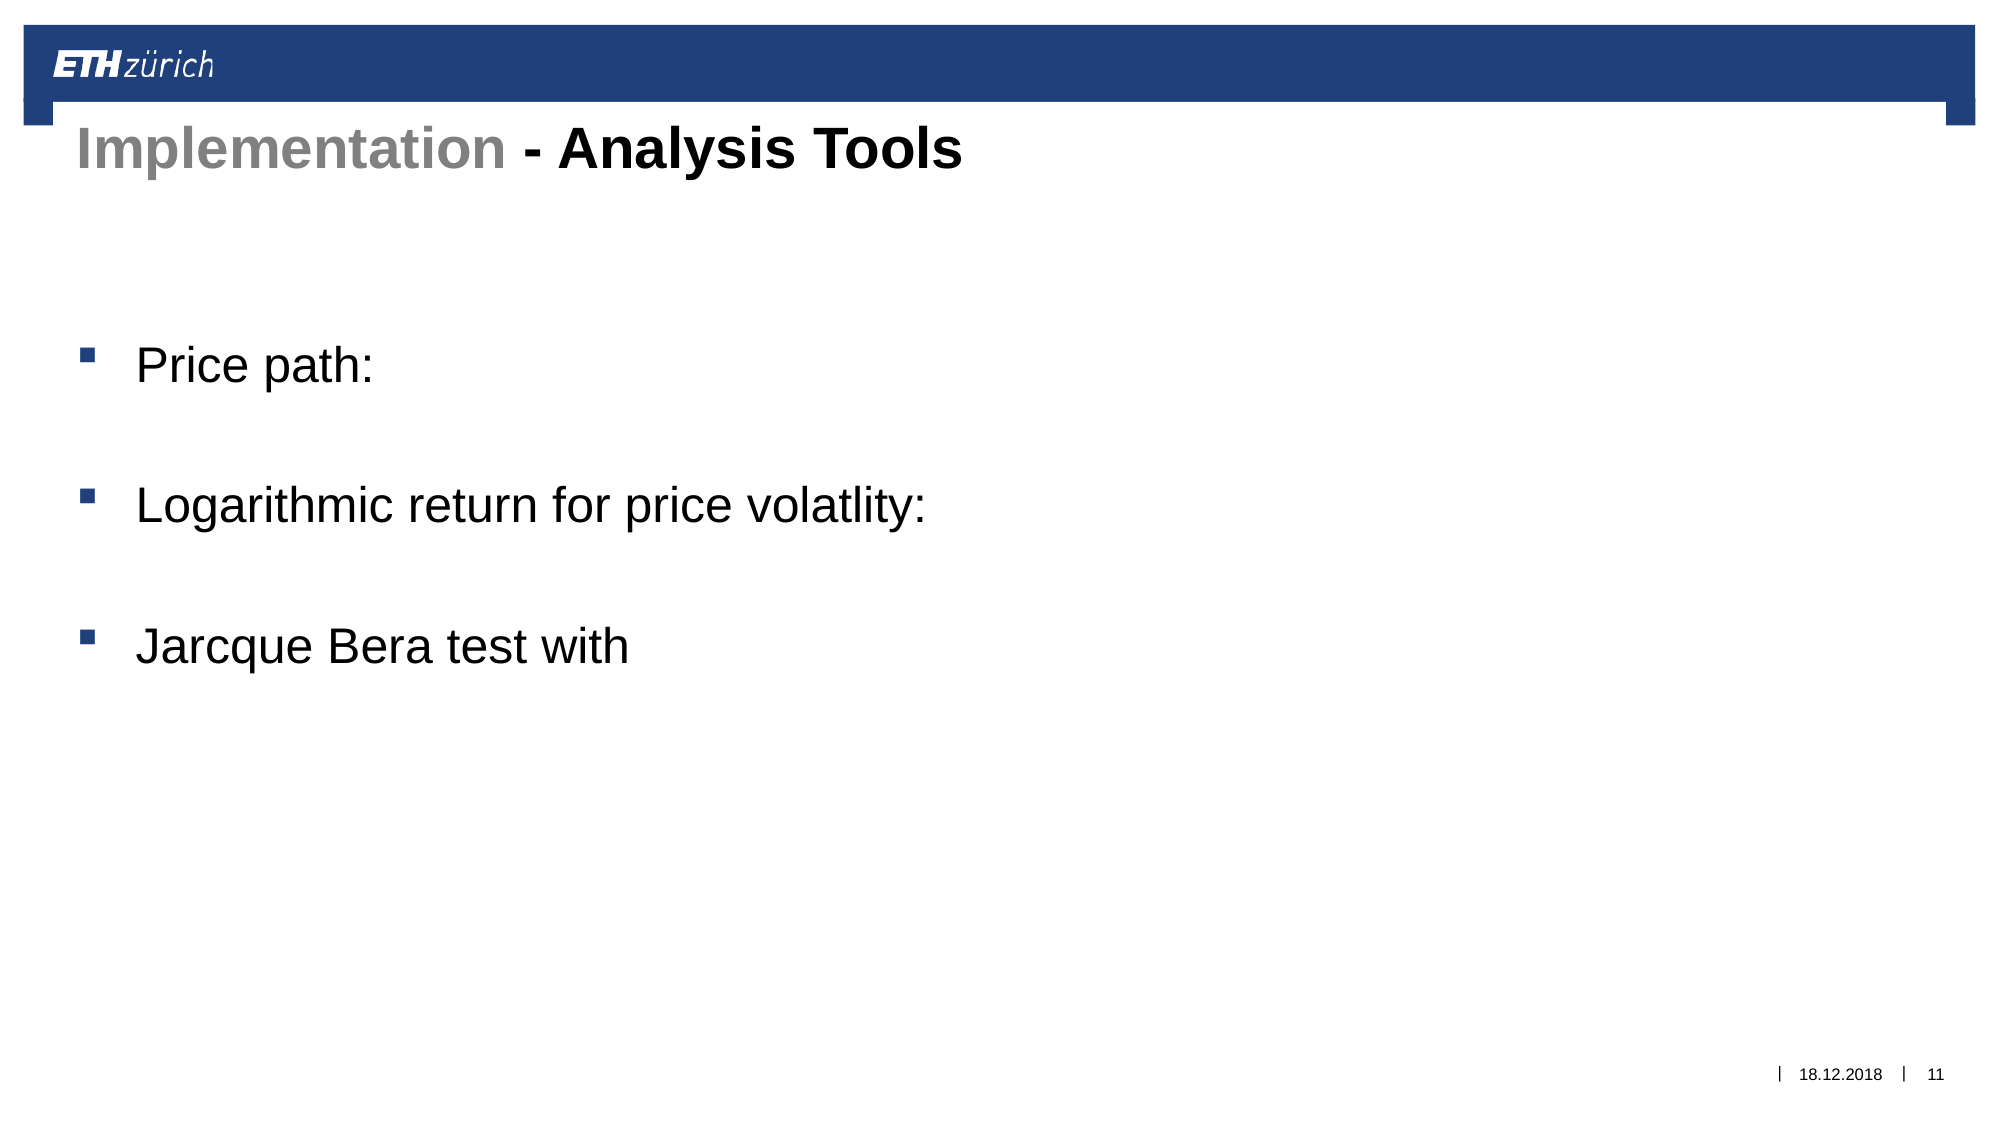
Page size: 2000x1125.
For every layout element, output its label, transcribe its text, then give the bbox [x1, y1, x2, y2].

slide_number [1790, 1034, 1892, 1112]
title Implementation - Analysis Tools [53, 101, 1946, 262]
slide_number 11 [1906, 1034, 1966, 1112]
text_box [137, 270, 1638, 543]
